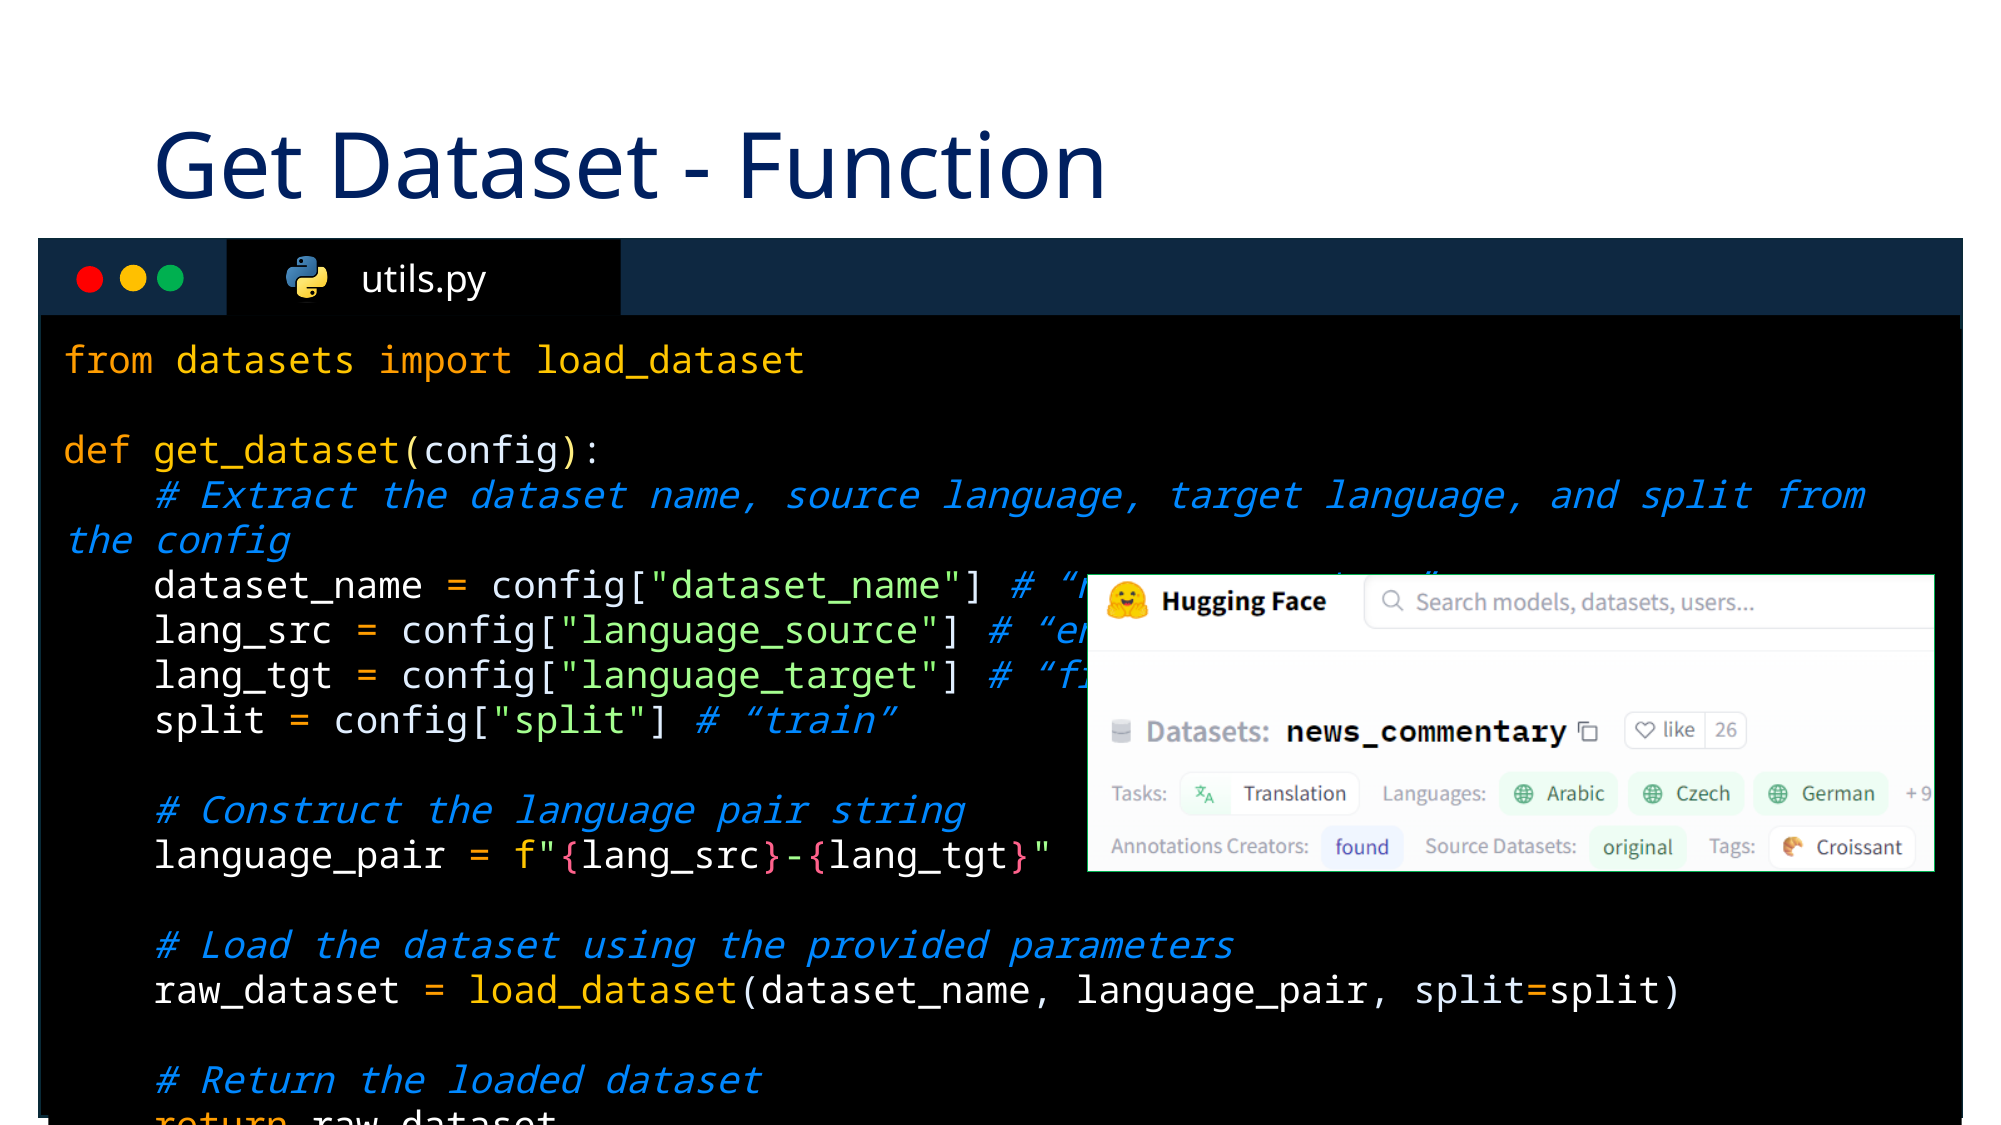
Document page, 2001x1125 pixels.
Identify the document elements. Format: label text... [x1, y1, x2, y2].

text_box utils.py [225, 238, 622, 317]
text_box [38, 317, 1963, 1118]
picture [285, 255, 330, 304]
text_box [37, 238, 225, 317]
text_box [75, 264, 185, 294]
title Get Dataset - Function [137, 59, 1863, 238]
picture [1087, 573, 1935, 873]
text_box [622, 238, 1963, 317]
text_box from datasets import load_dataset def get_dataset(config): # Extract the dataset name, source language, target language, and split from the config dataset_name = config["dataset_name"] # “news_commentary” lang_src = config["language_source"] # “en” lang_tgt = config["language_target"] # “fr” split = config["split"] # “train” # Construct the language pair string language_pair = f"{lang_src}-{lang_tgt}" # Load the dataset using the provided parameters raw_dataset = load_dataset(dataset_name, language_pair, split=split) # Return the loaded dataset return raw_dataset [48, 328, 1962, 1125]
